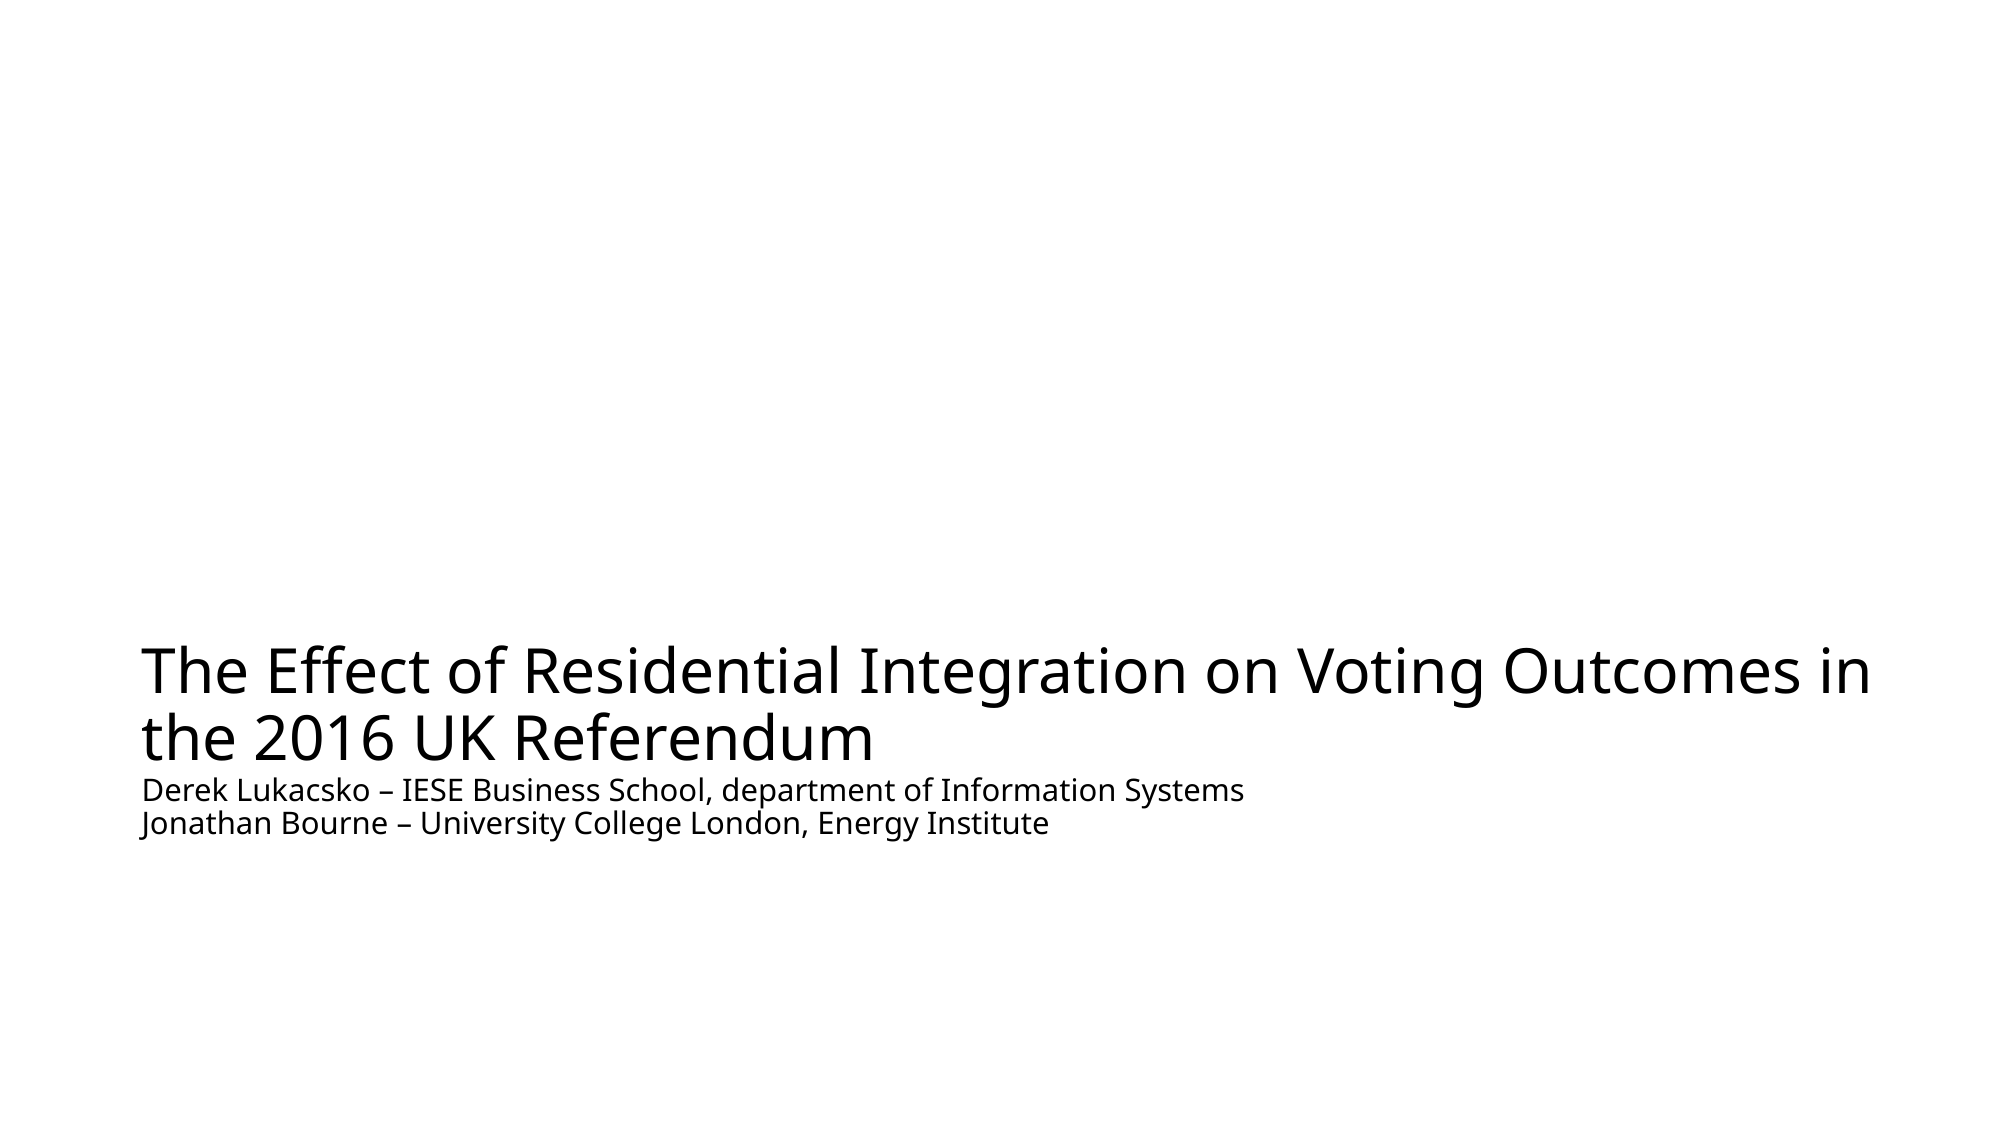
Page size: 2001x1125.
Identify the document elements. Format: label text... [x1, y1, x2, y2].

title The Effect of Residential Integration on Voting Outcomes in the 2016 UK Referendum Derek Lukacsko – IESE Business School, department of Information Systems Jonathan Bourne – University College London, Energy Institute [126, 631, 1909, 850]
